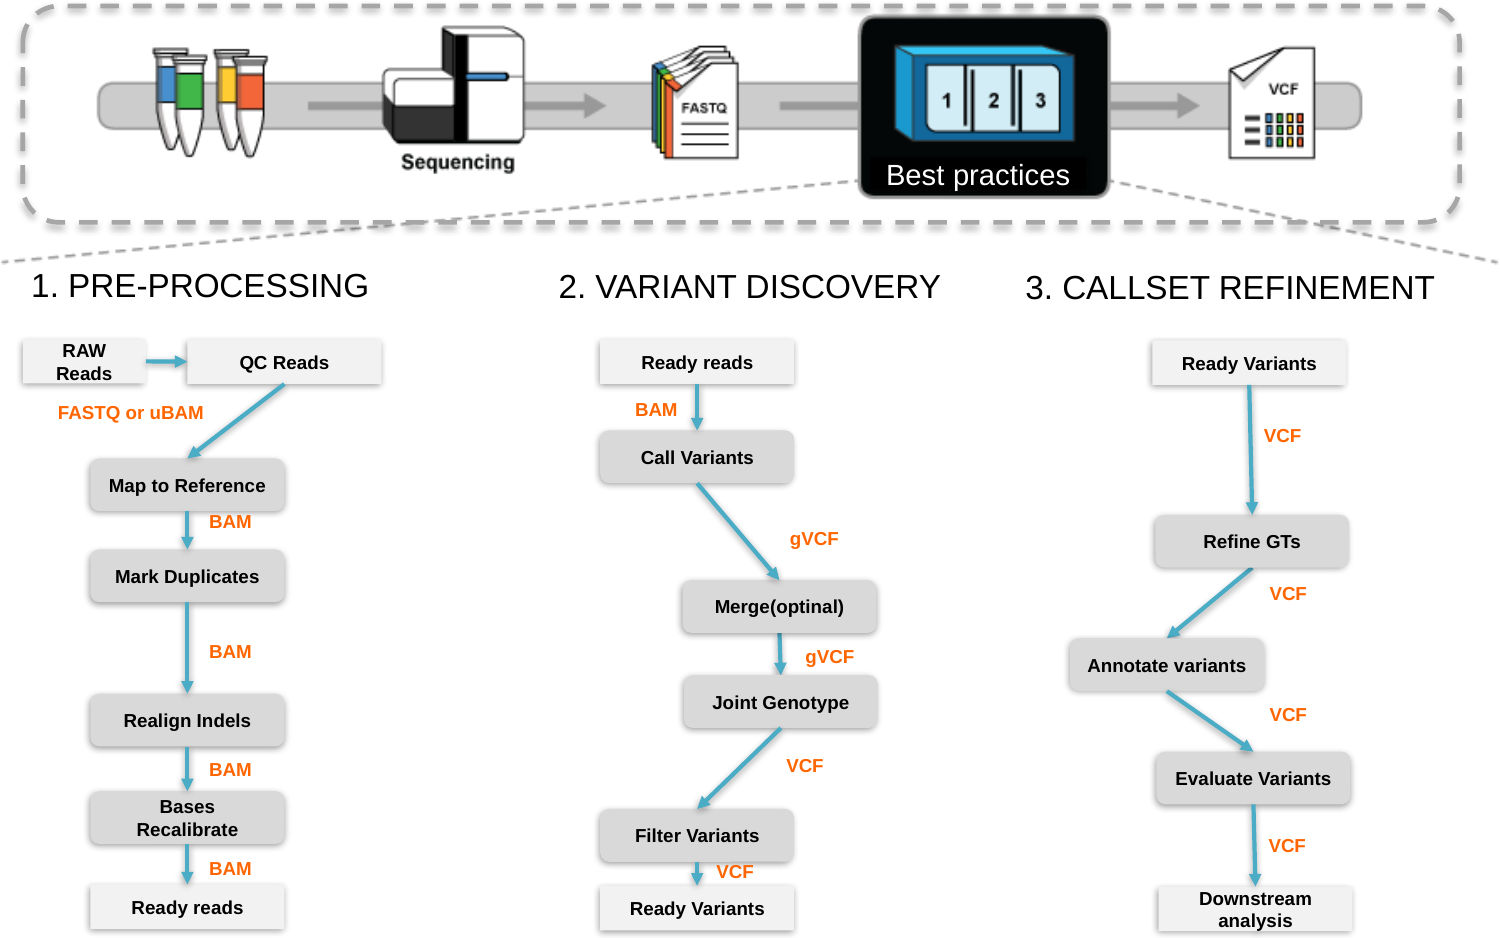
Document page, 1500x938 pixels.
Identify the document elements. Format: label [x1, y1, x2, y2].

text_box [1008, 273, 1453, 932]
text_box [22, 273, 382, 930]
text_box [541, 273, 959, 931]
text_box [0, 0, 1500, 265]
